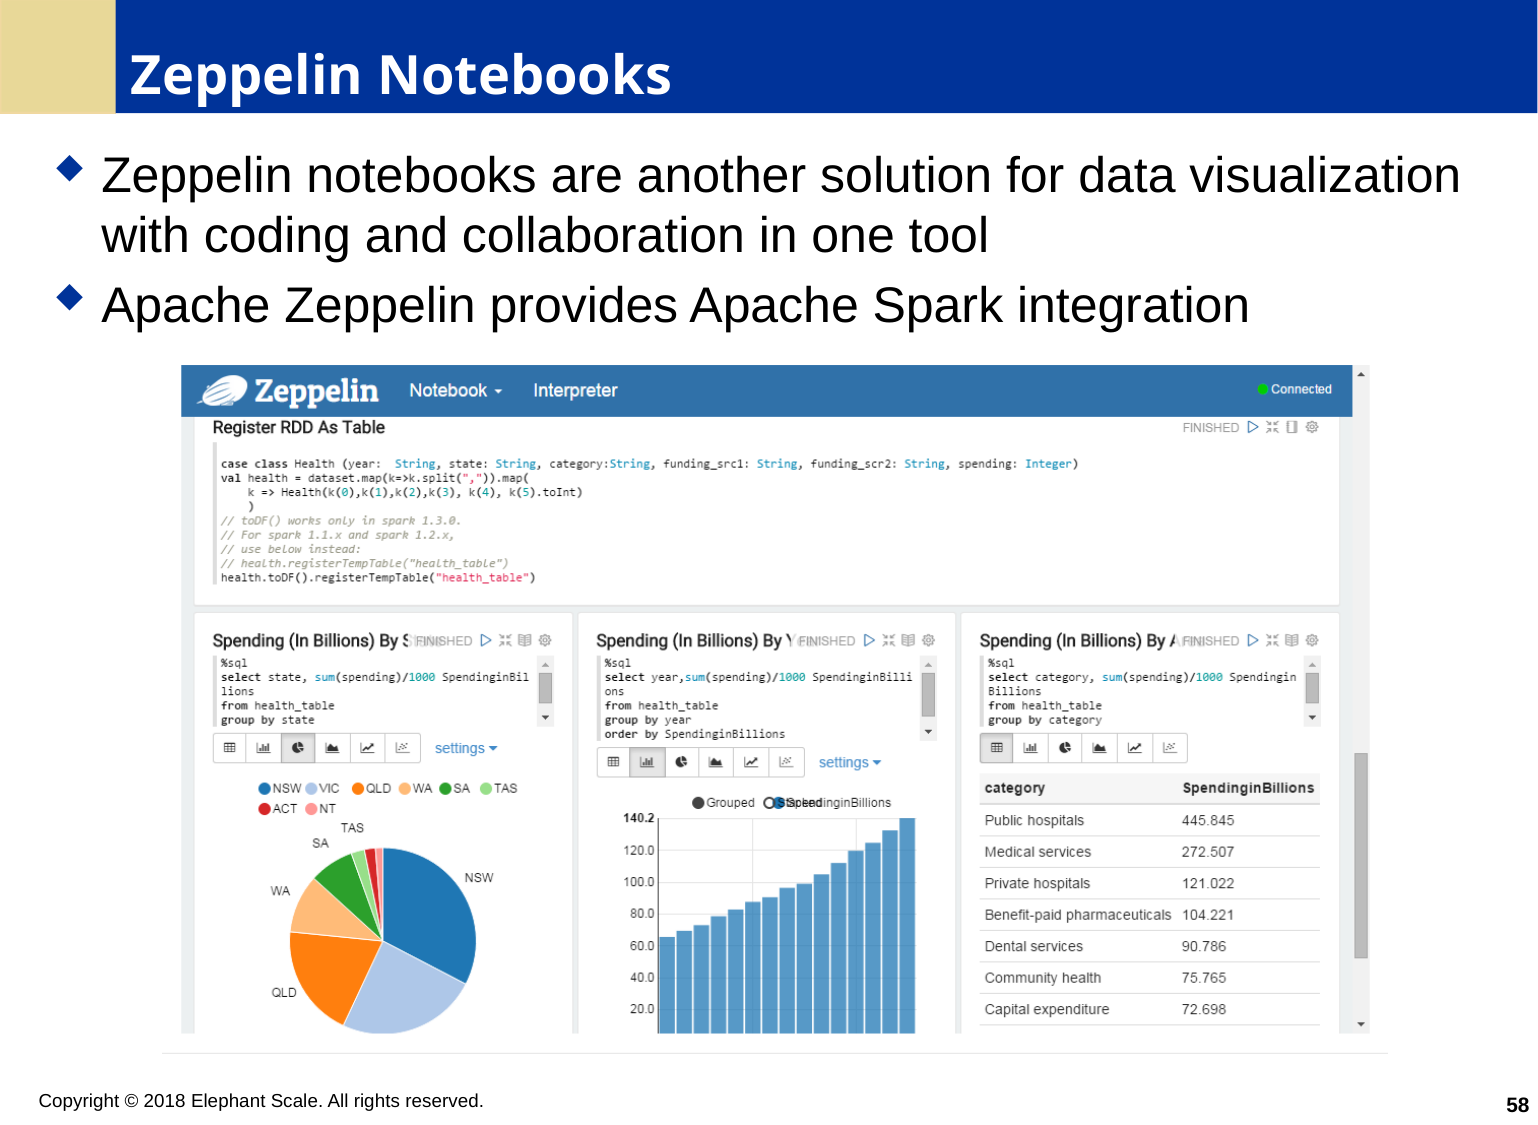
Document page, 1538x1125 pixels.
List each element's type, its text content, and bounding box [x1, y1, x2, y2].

picture [162, 362, 1389, 1065]
picture [0, 0, 115, 114]
title Zeppelin Notebooks [115, 0, 1538, 114]
slide_number 58 [1439, 1079, 1530, 1117]
footer Copyright © 2018 Elephant Scale. All rights reserved. [38, 1088, 932, 1112]
list Zeppelin notebooks are another solution for data visualization with coding and collaboration in one tool Apache Zeppelin provides Apache Spark integration [38, 134, 1500, 1061]
